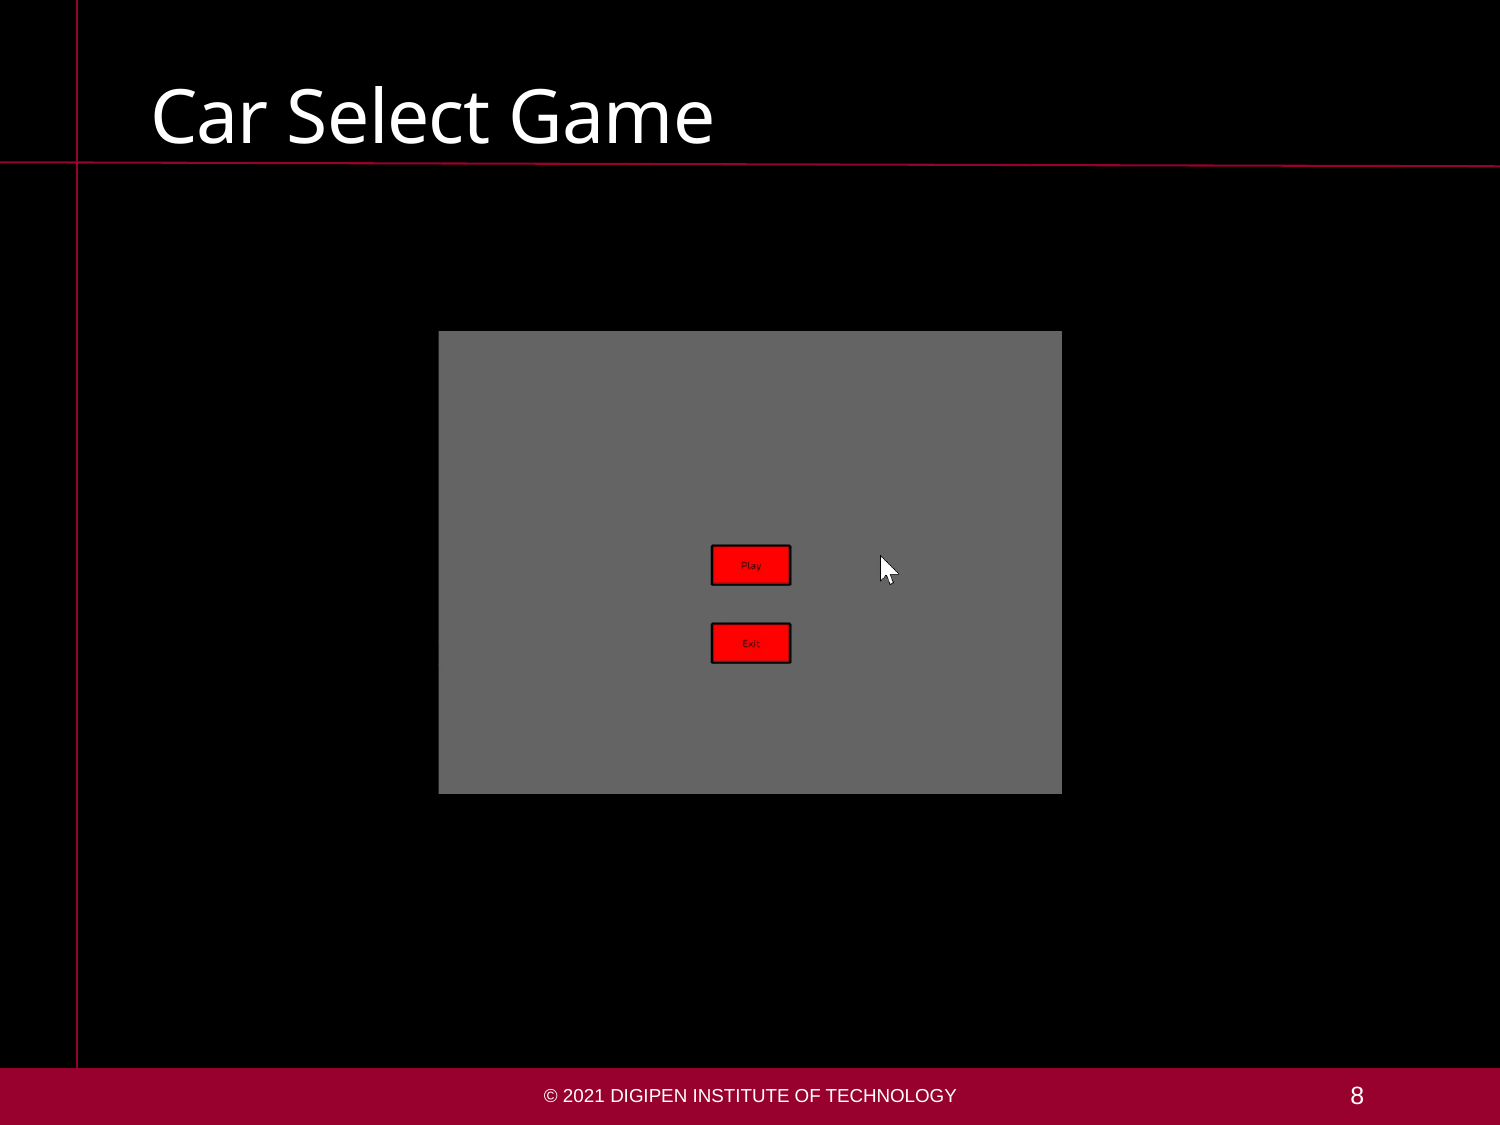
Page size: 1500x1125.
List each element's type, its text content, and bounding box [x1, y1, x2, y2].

title Car Select Game [135, 24, 1373, 167]
slide_number 8 [1218, 1064, 1380, 1125]
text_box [436, 329, 1063, 795]
footer © 2021 DigiPen Institute of Technology [453, 1064, 1047, 1125]
